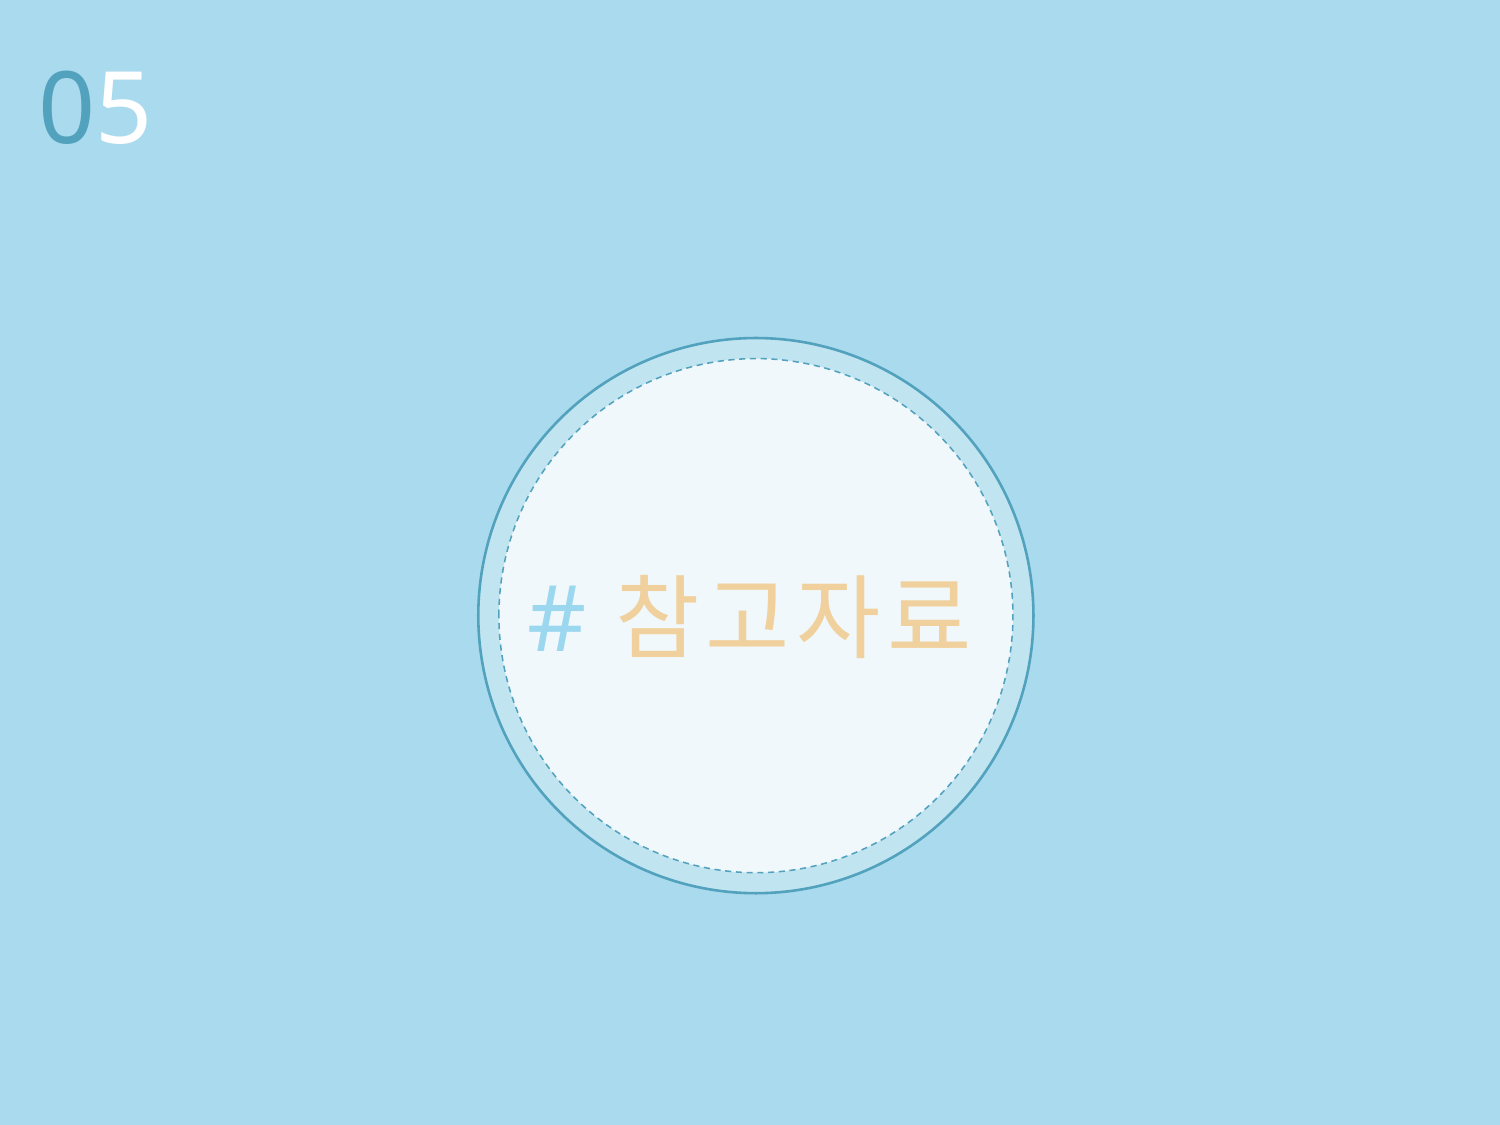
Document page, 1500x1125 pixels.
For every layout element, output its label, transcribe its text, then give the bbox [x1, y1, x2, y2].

text_box 05 [23, 36, 201, 172]
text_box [478, 337, 1034, 894]
